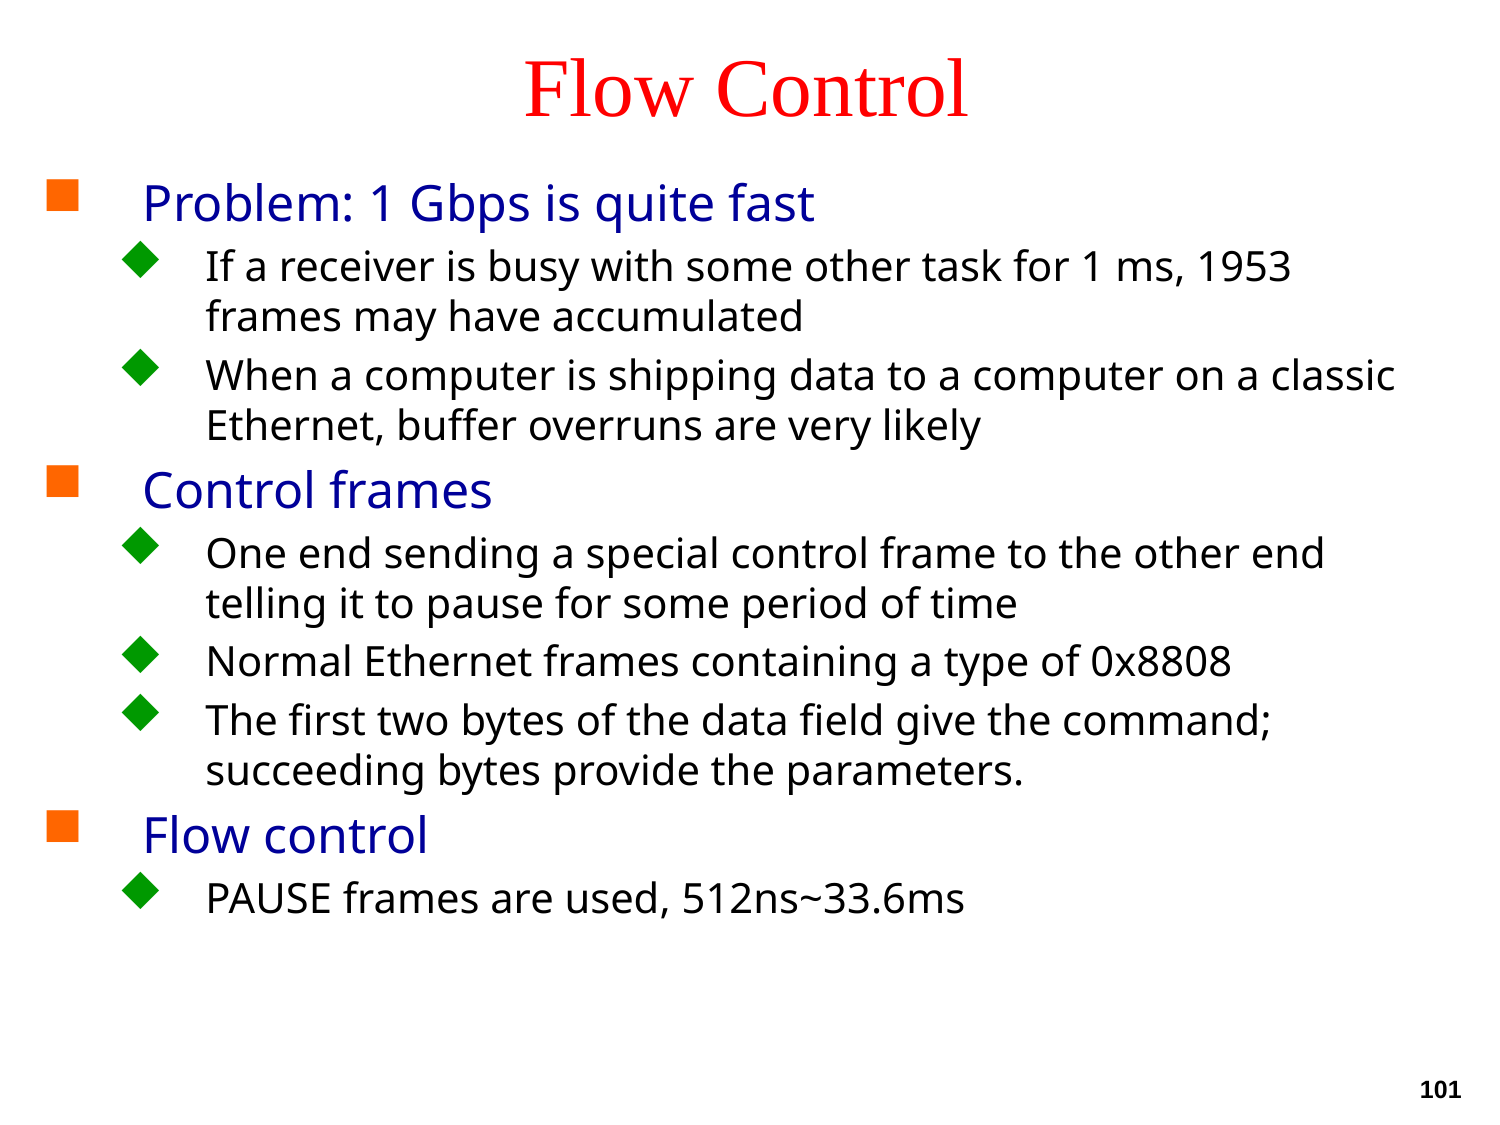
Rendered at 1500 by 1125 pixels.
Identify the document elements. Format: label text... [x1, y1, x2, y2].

title Flow Control [25, 25, 1469, 141]
list Problem: 1 Gbps is quite fast If a receiver is busy with some other task for 1 ms, 1953 frames may have accumulated When a computer is shipping data to a computer on a classic Ethernet, buffer overruns are very likely Control frames One end sending a special control frame to the other end telling it to pause for some period of time Normal Ethernet frames containing a type of 0x8808 The first two bytes of the data field give the command; succeeding bytes provide the parameters. Flow control PAUSE frames are used, 512ns~33.6ms [27, 164, 1451, 1093]
